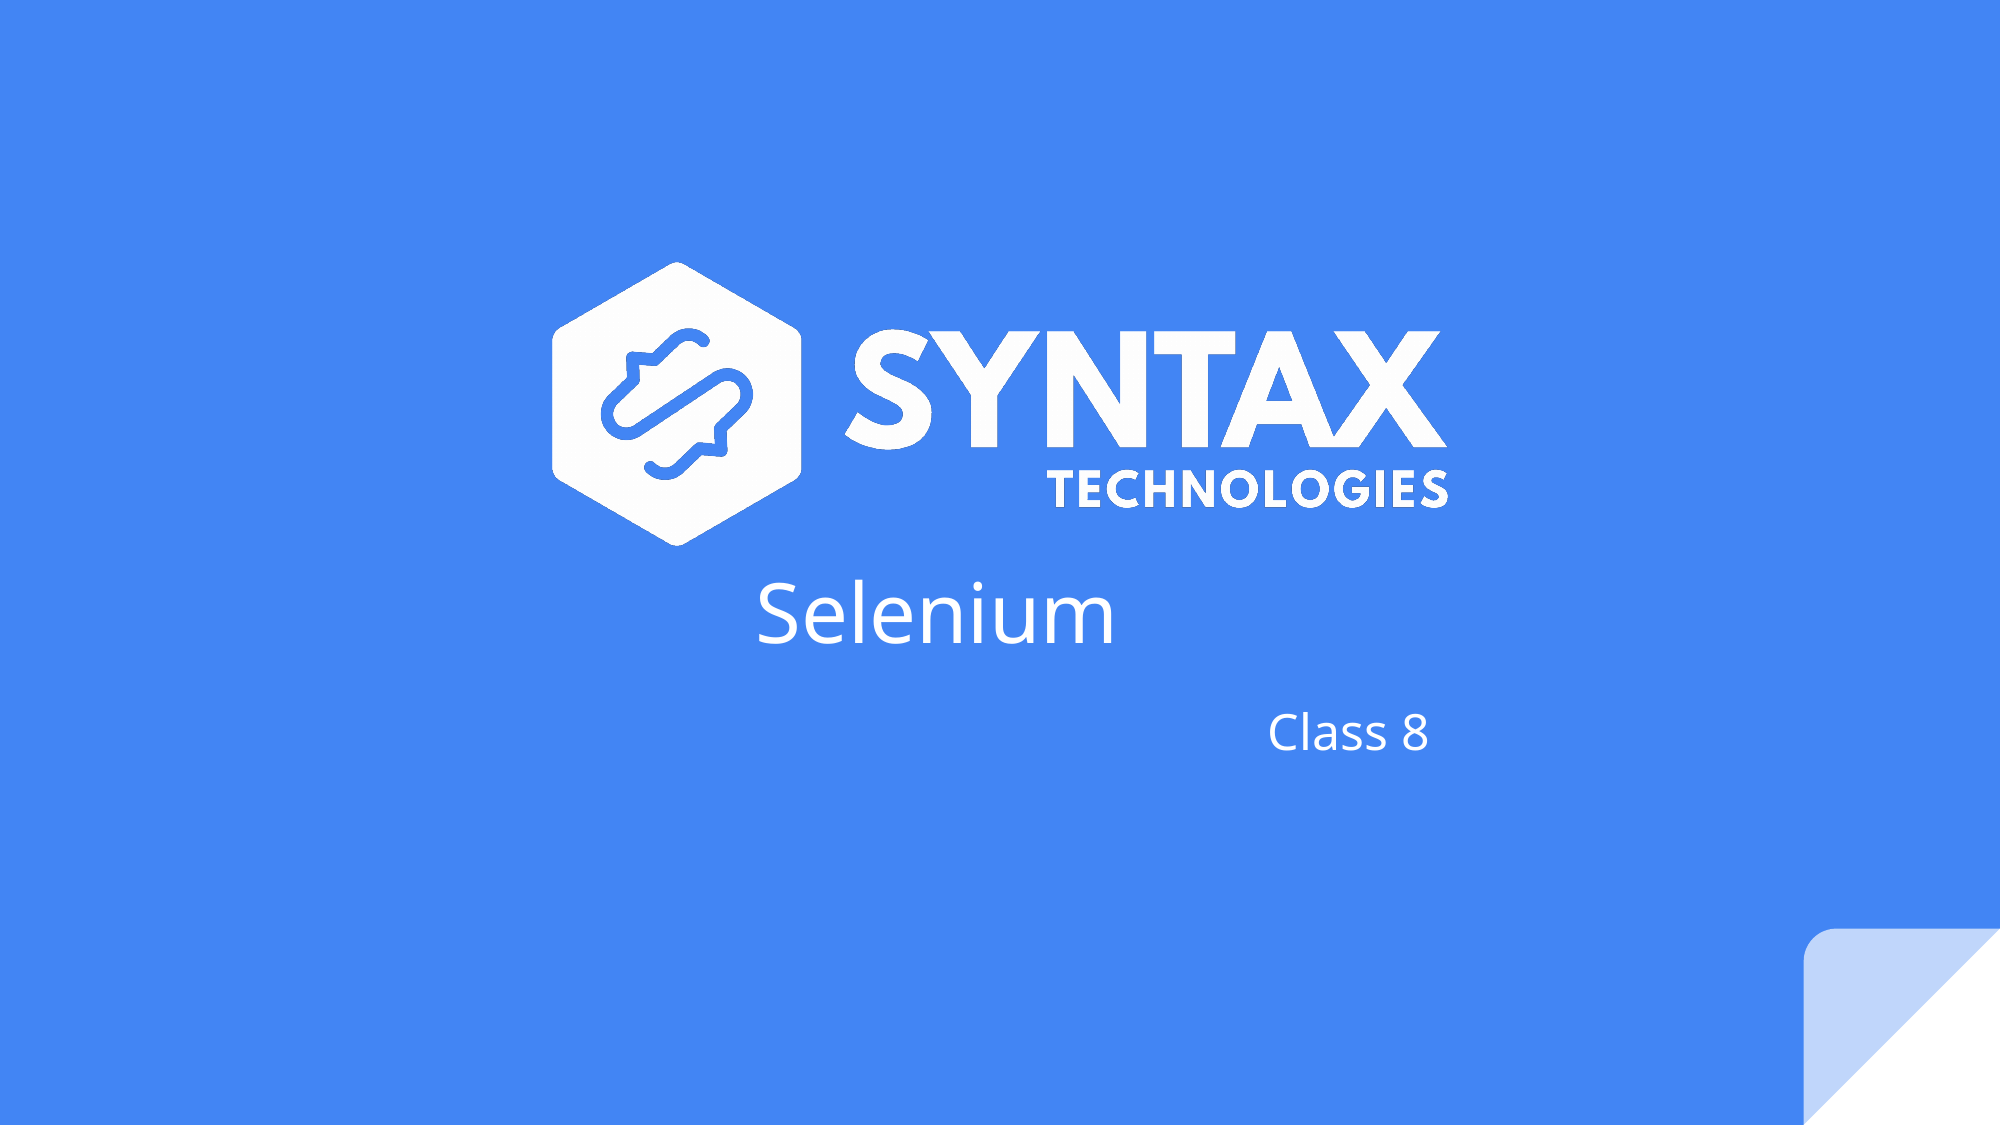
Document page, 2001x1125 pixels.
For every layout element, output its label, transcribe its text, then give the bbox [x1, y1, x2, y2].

picture [551, 262, 1449, 547]
subtitle Class 8 [1247, 679, 1477, 797]
title Selenium [735, 555, 1265, 680]
